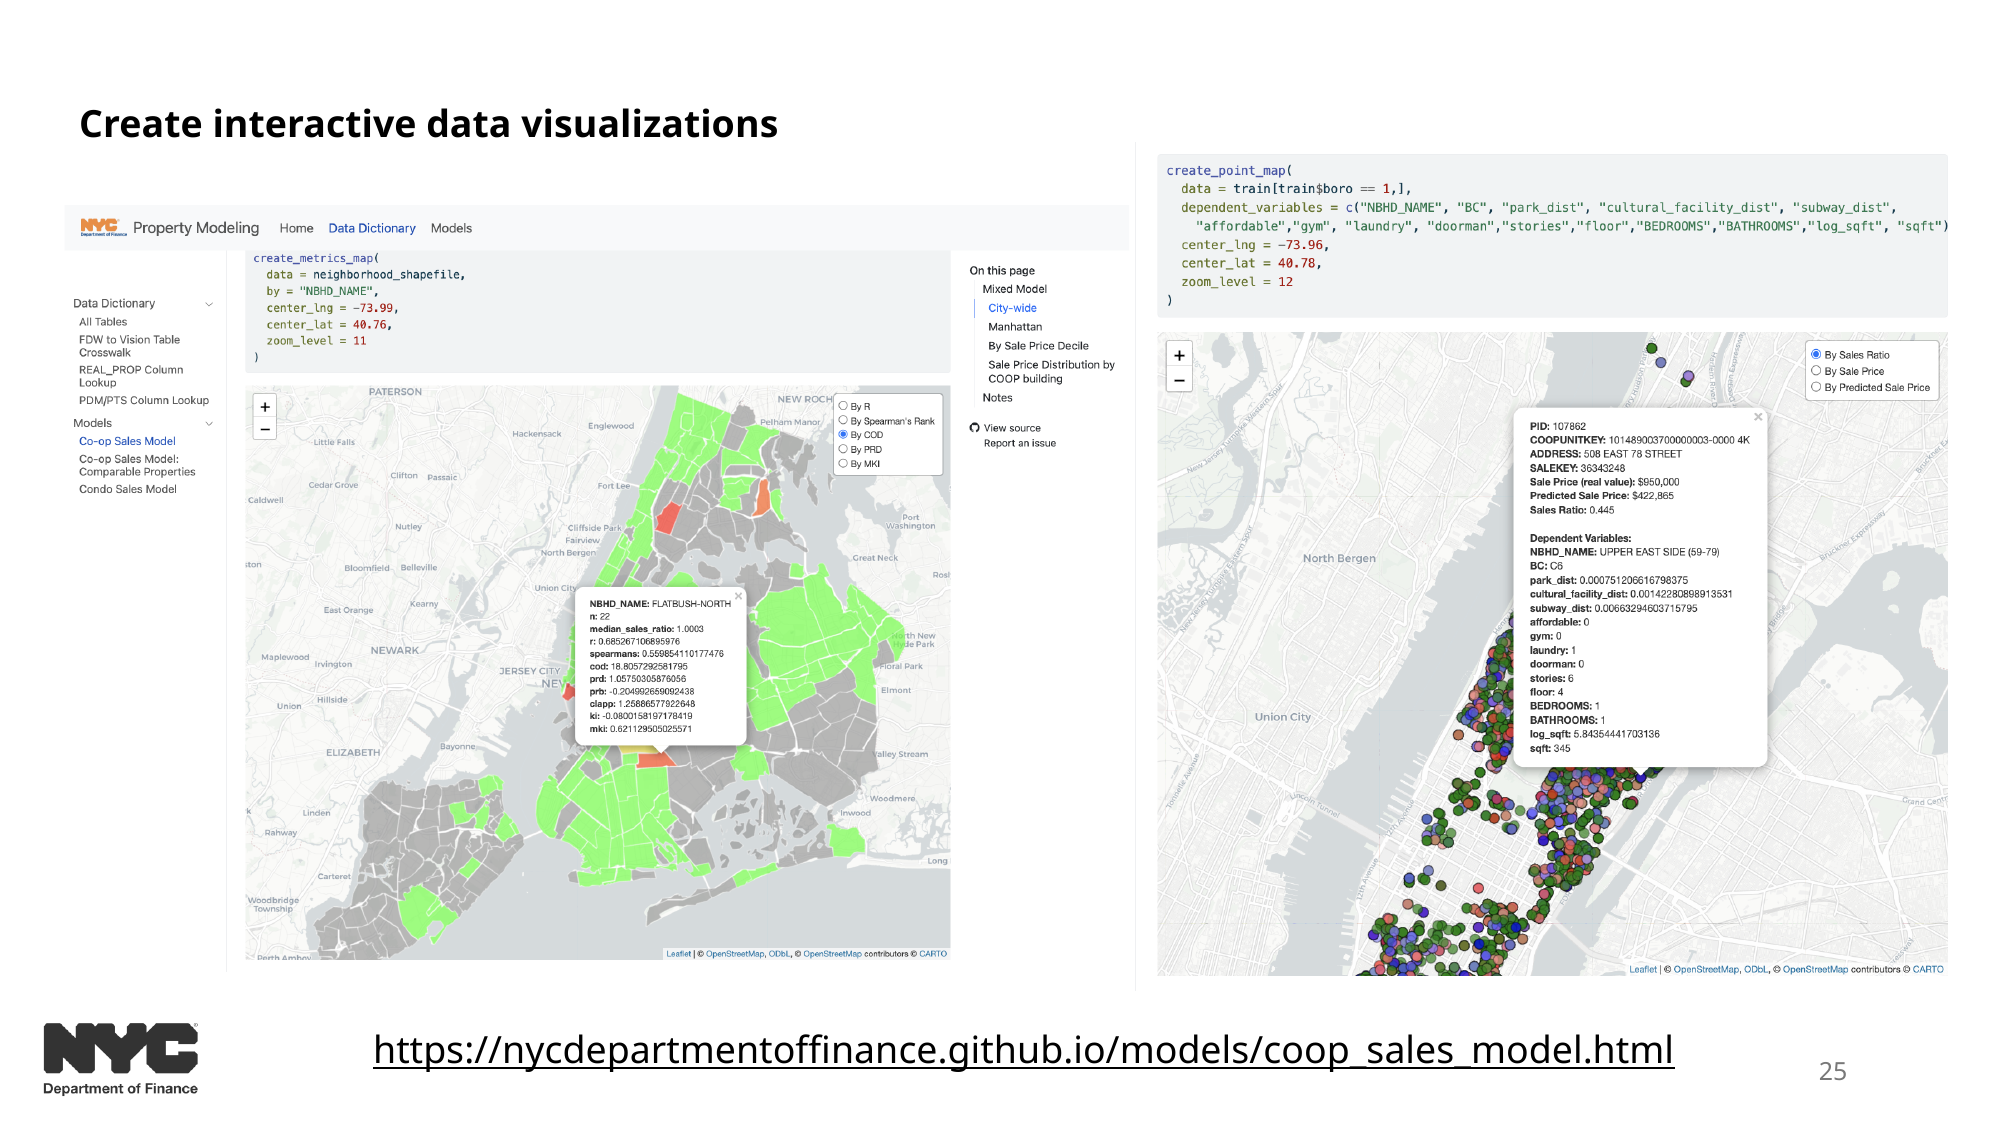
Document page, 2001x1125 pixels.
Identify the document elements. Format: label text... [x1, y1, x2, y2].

text_box Create interactive data visualizations [64, 92, 1090, 153]
text_box https://nycdepartmentoffinance.github.io/models/coop_sales_model.html [358, 1018, 1700, 1085]
picture [28, 1000, 222, 1114]
slide_number 25 [1412, 1042, 1863, 1103]
picture [64, 141, 1959, 991]
